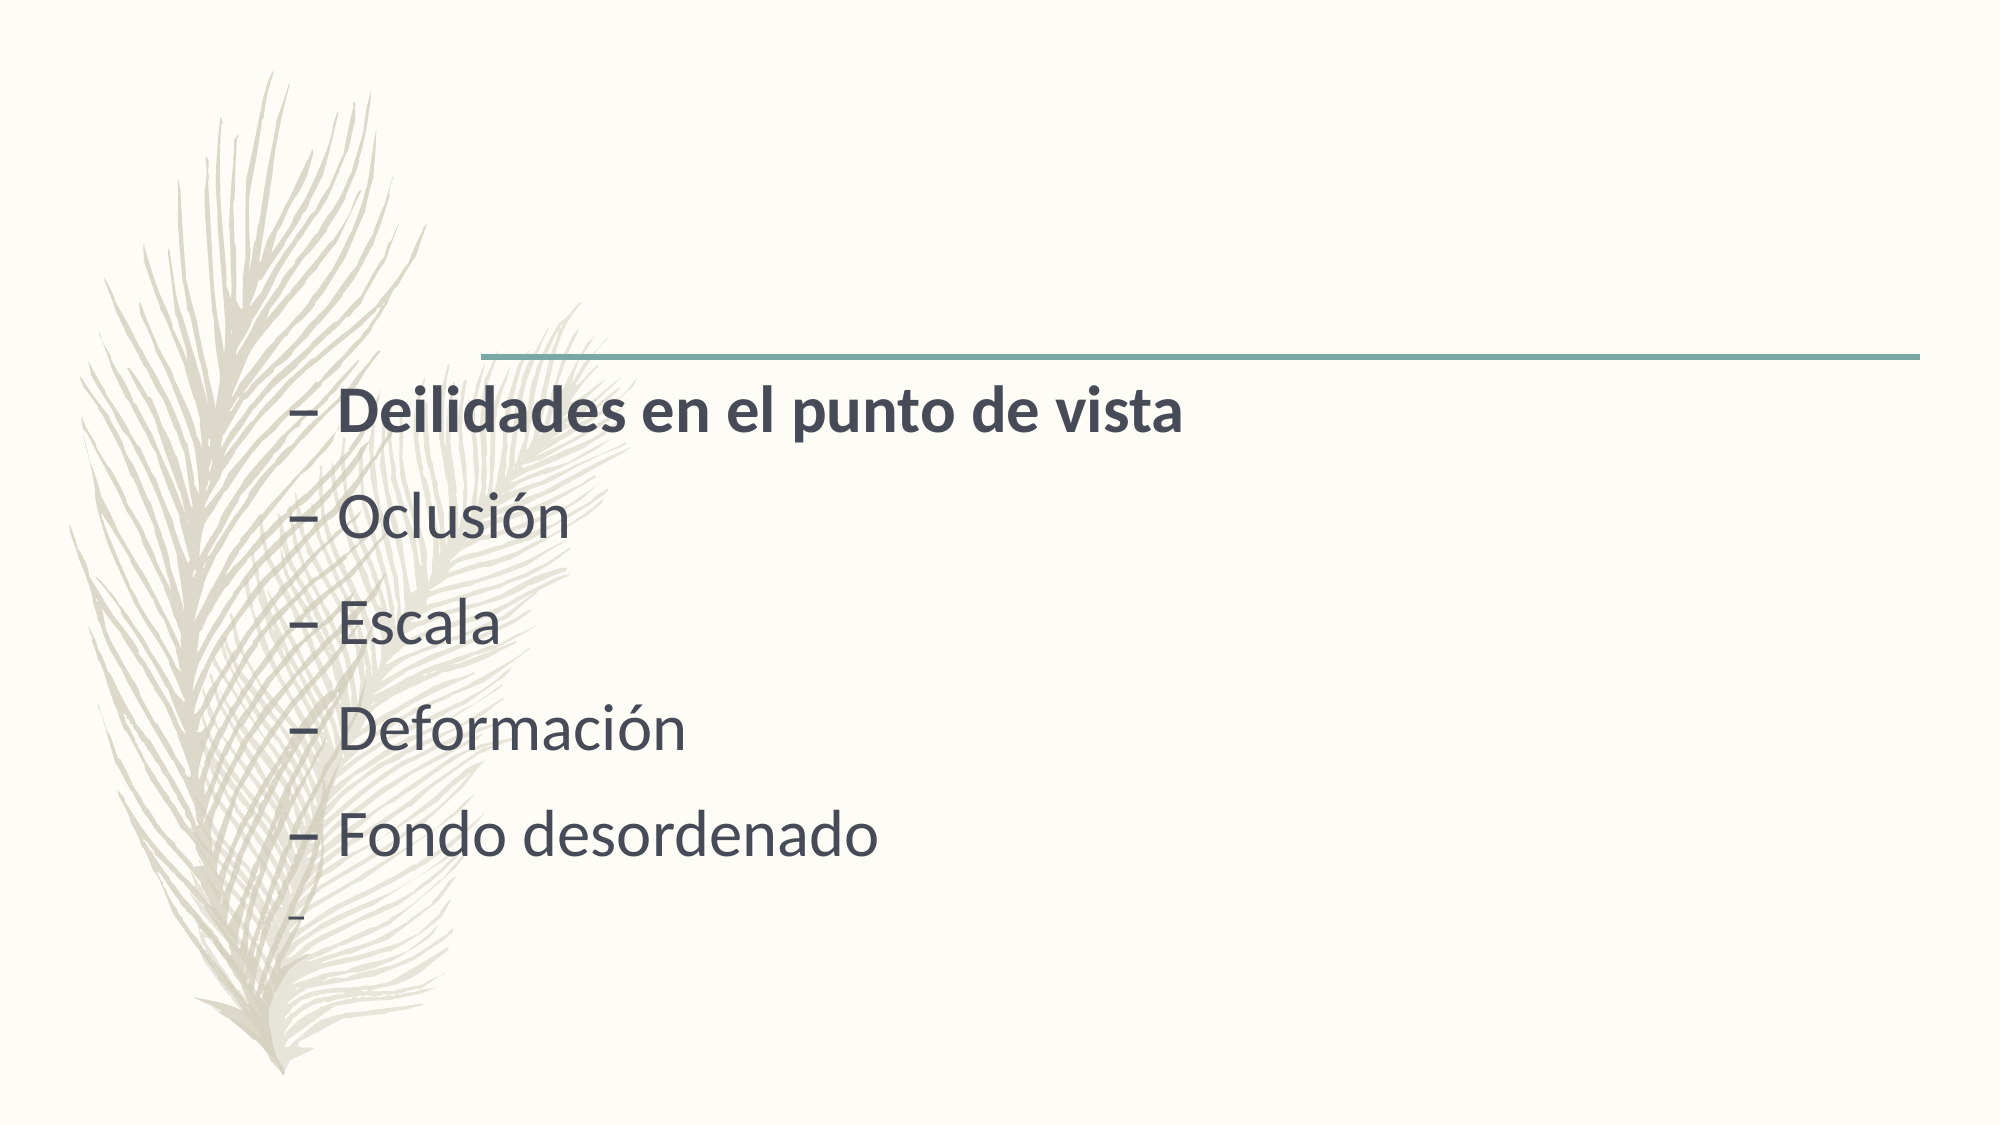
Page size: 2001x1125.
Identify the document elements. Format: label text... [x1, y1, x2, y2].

list Deilidades en el punto de vista Oclusión Escala Deformación Fondo desordenado [272, 349, 1711, 949]
